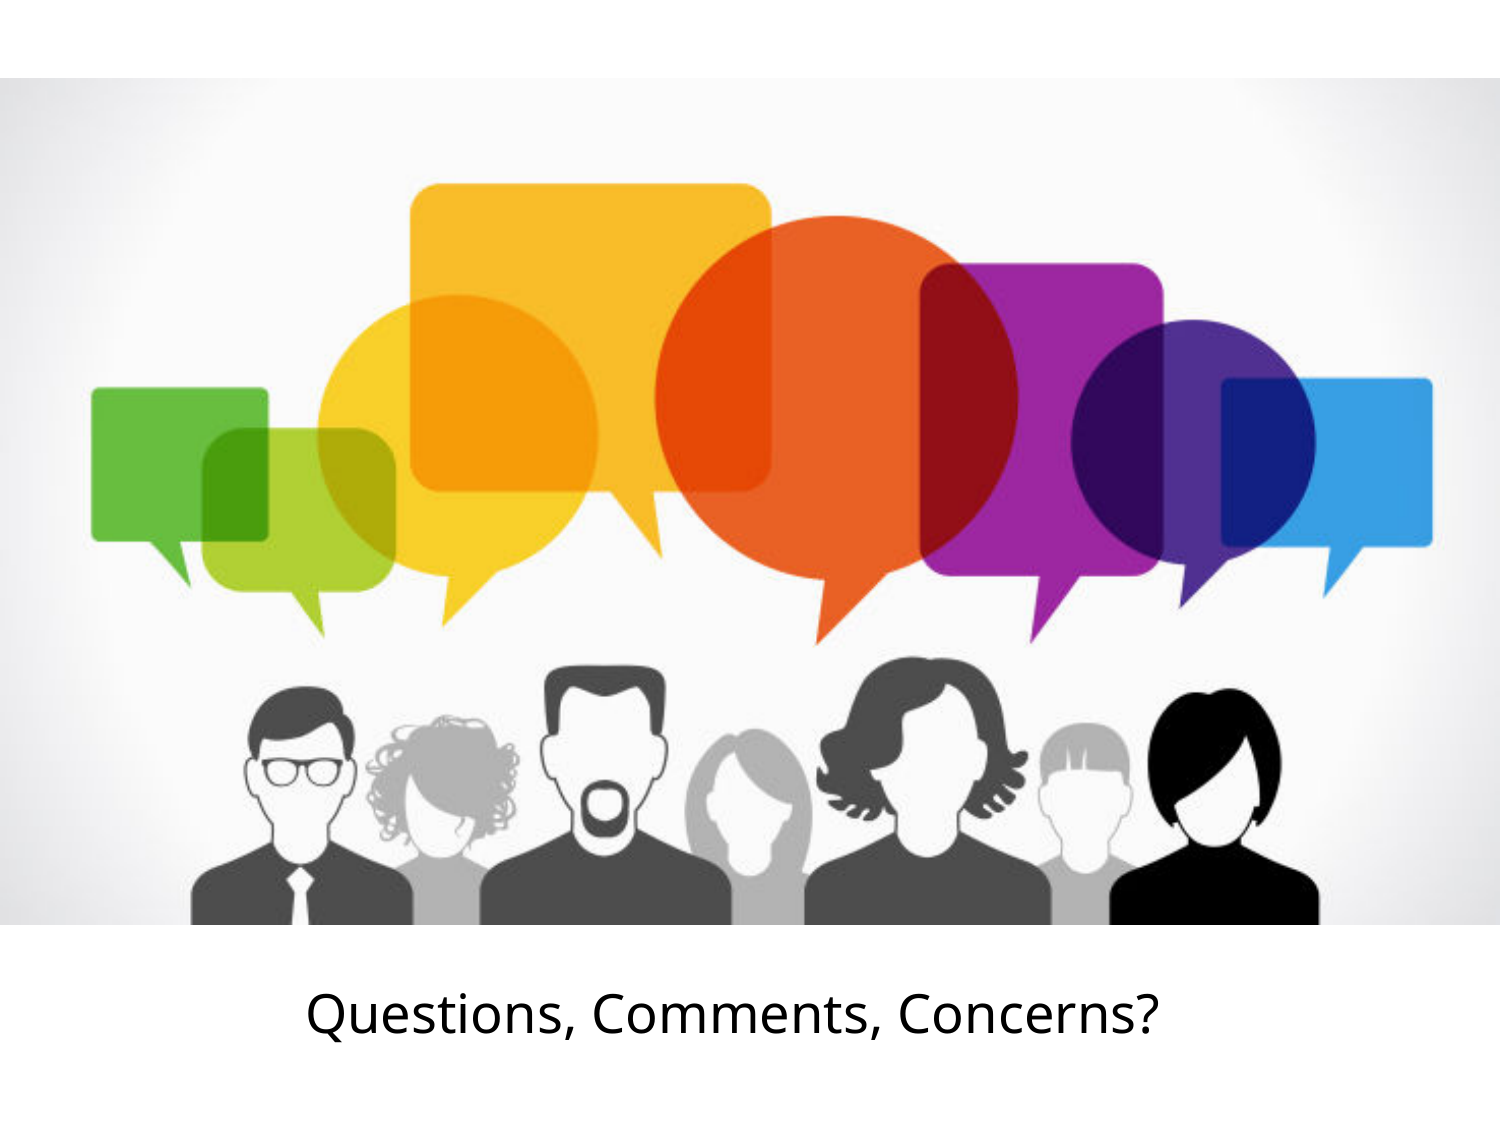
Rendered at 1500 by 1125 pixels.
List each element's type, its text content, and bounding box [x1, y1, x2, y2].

text_box Questions, Comments, Concerns? [290, 971, 1190, 1052]
picture [0, 78, 1500, 925]
